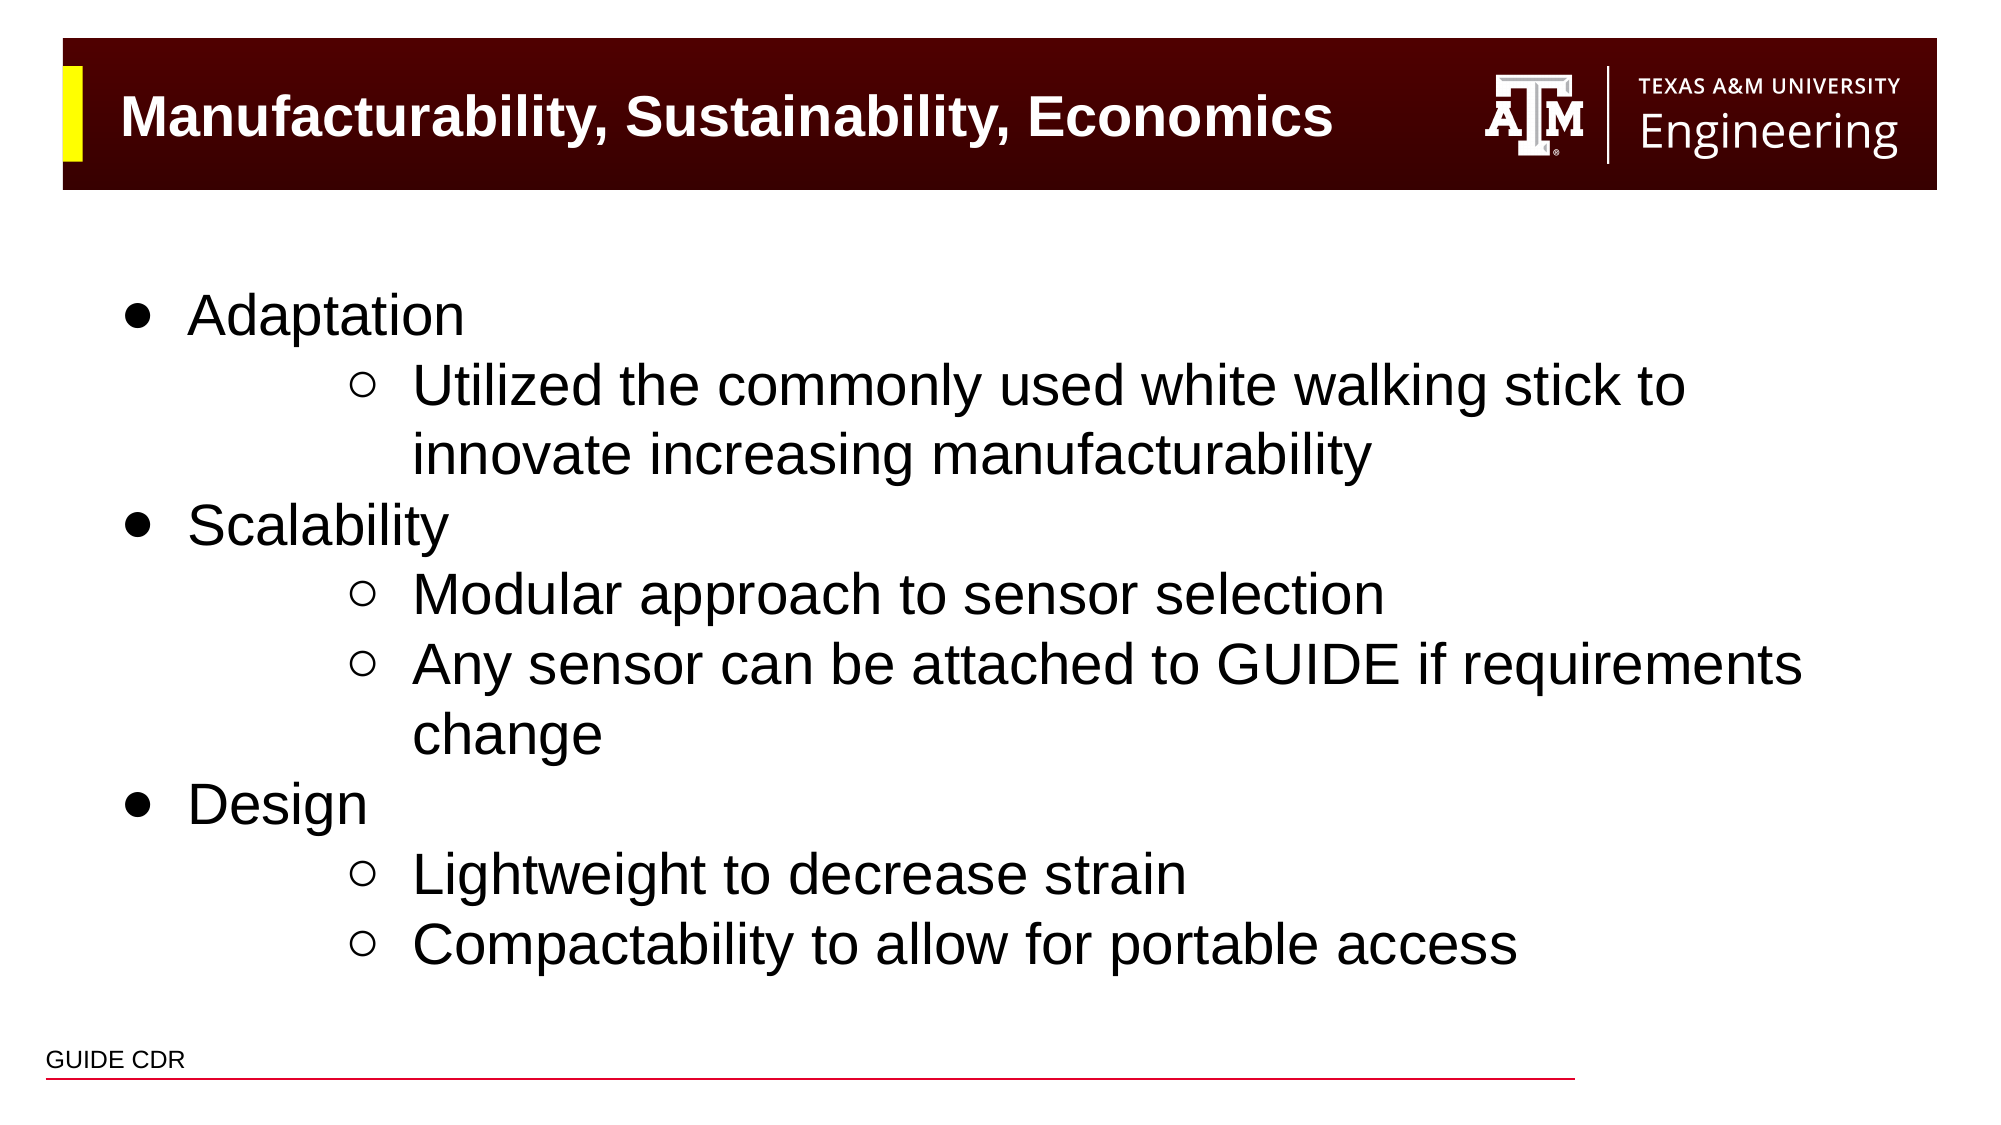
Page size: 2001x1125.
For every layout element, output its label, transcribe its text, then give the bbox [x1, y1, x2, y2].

picture [1485, 66, 1900, 164]
title Manufacturability, Sustainability, Economics [105, 37, 1367, 189]
list Adaptation Utilized the commonly used white walking stick to innovate increasing manufacturability Scalability Modular approach to sensor selection Any sensor can be attached to GUIDE if requirements change Design Lightweight to decrease strain Compactability to allow for portable access [97, 269, 1915, 1053]
